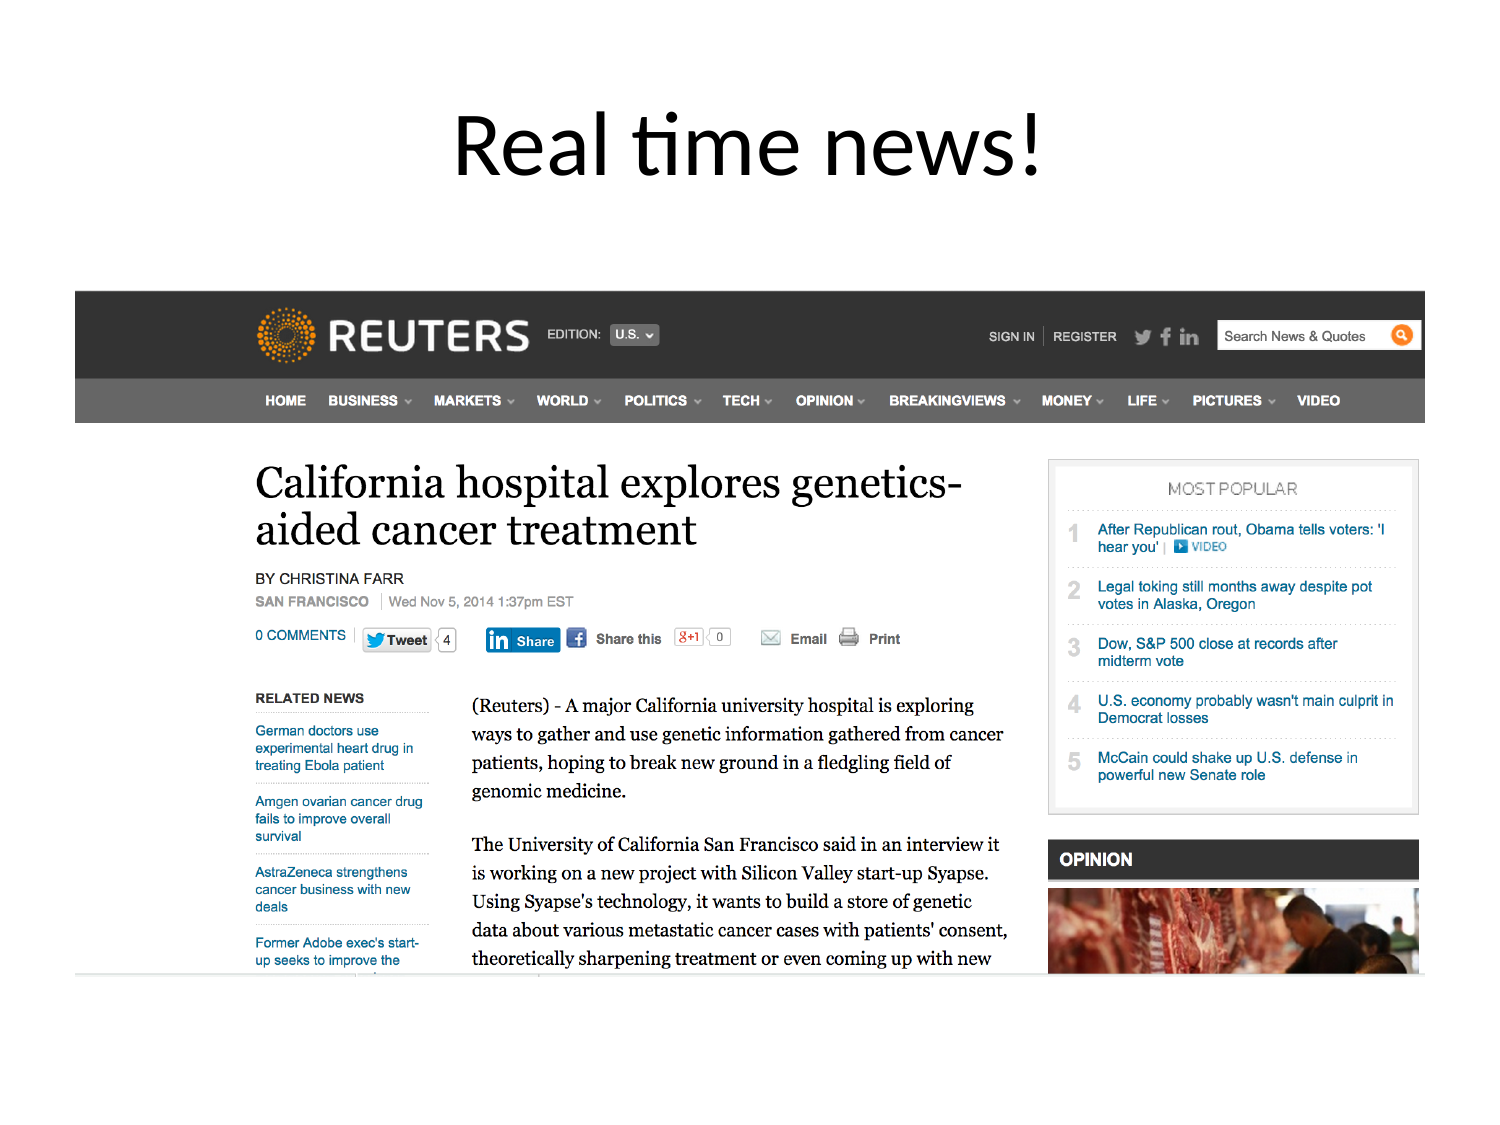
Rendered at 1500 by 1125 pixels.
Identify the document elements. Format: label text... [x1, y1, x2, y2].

title Real time news! [75, 45, 1425, 233]
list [74, 262, 1426, 1006]
